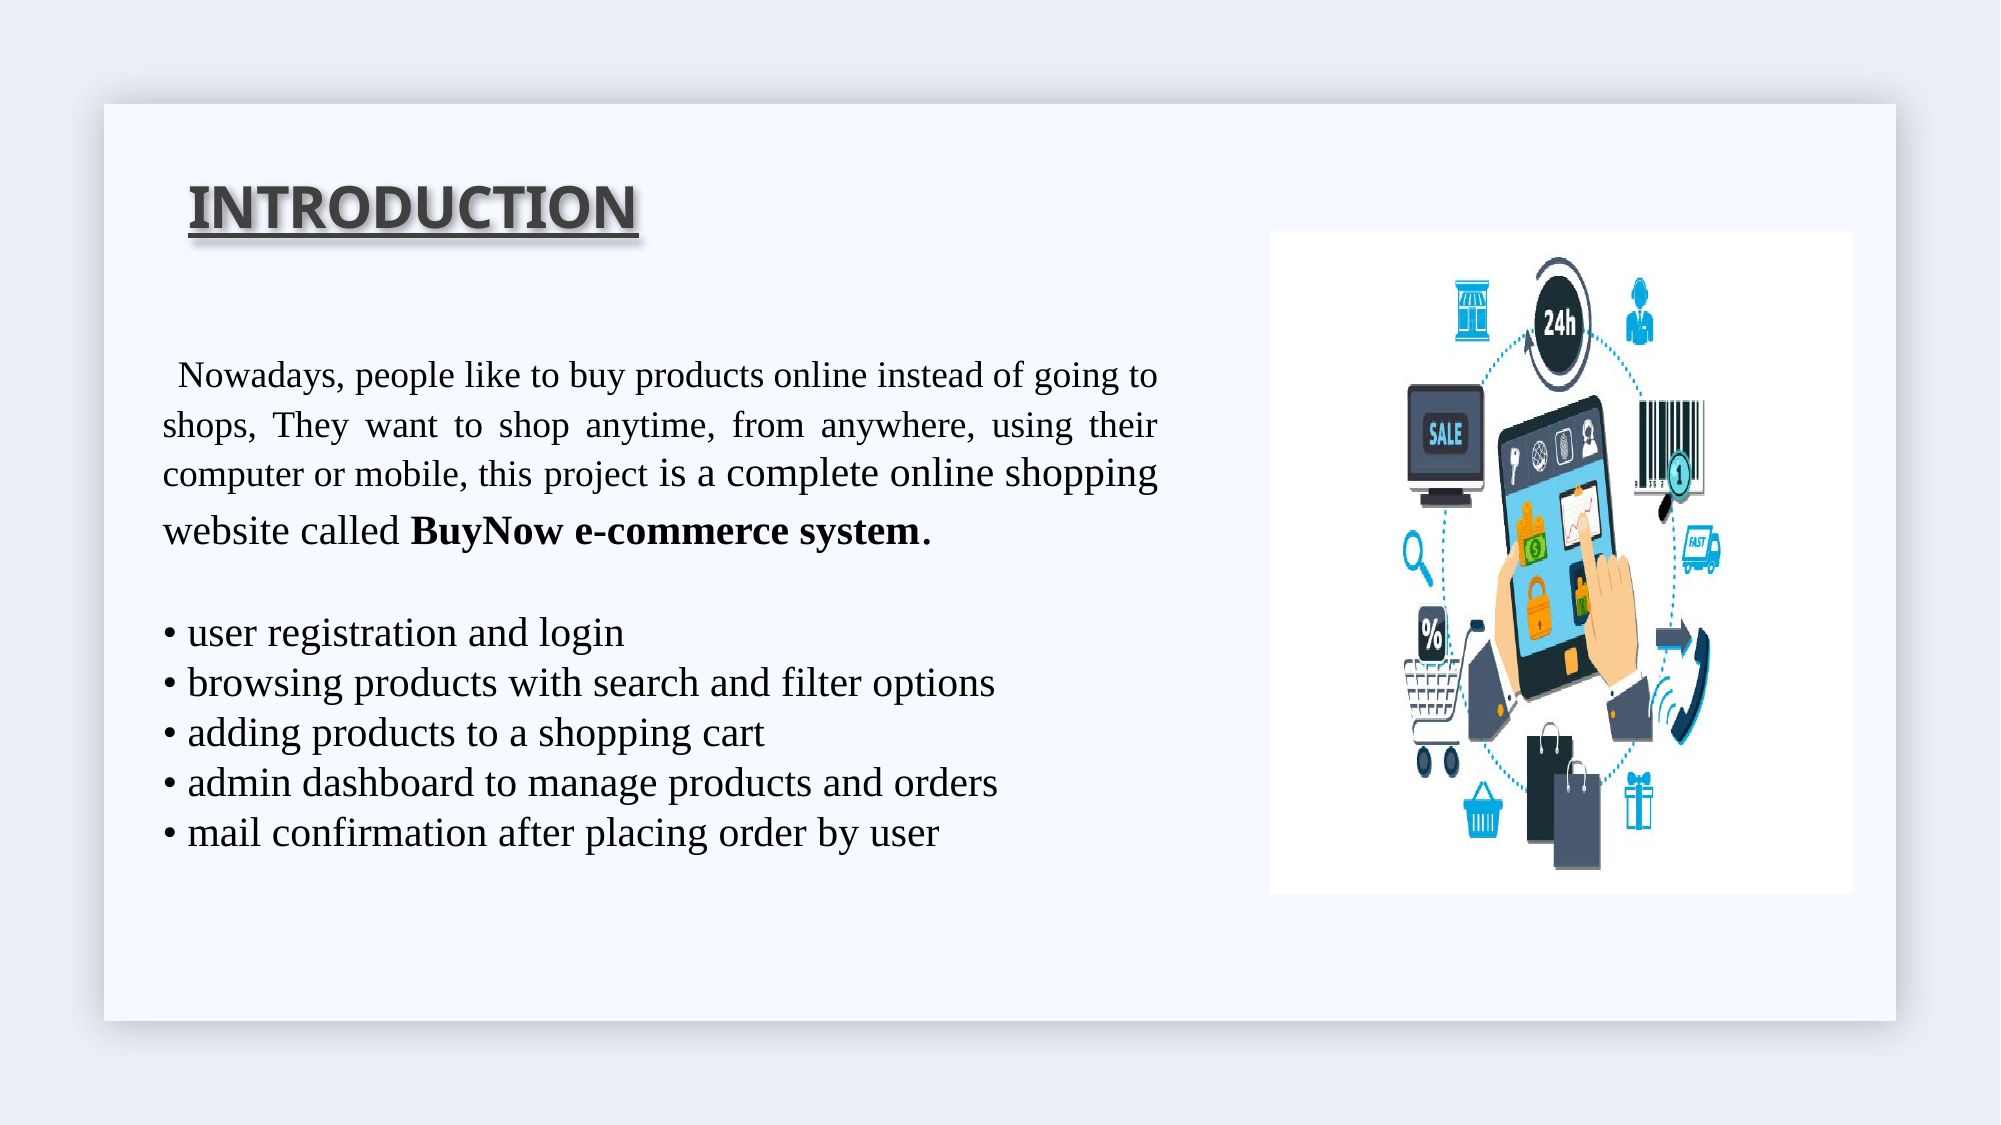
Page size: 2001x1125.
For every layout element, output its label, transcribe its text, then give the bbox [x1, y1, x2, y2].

picture [1269, 231, 1853, 894]
title Introduction [173, 138, 660, 282]
list Nowadays, people like to buy products online instead of going to shops, They want to shop anytime, from anywhere, using their computer or mobile, this project is a complete online shopping website called BuyNow e-commerce system. • user registration and login • browsing products with search and filter options • adding products to a shopping cart • admin dashboard to manage products and orders • mail confirmation after placing order by user [147, 290, 1175, 944]
